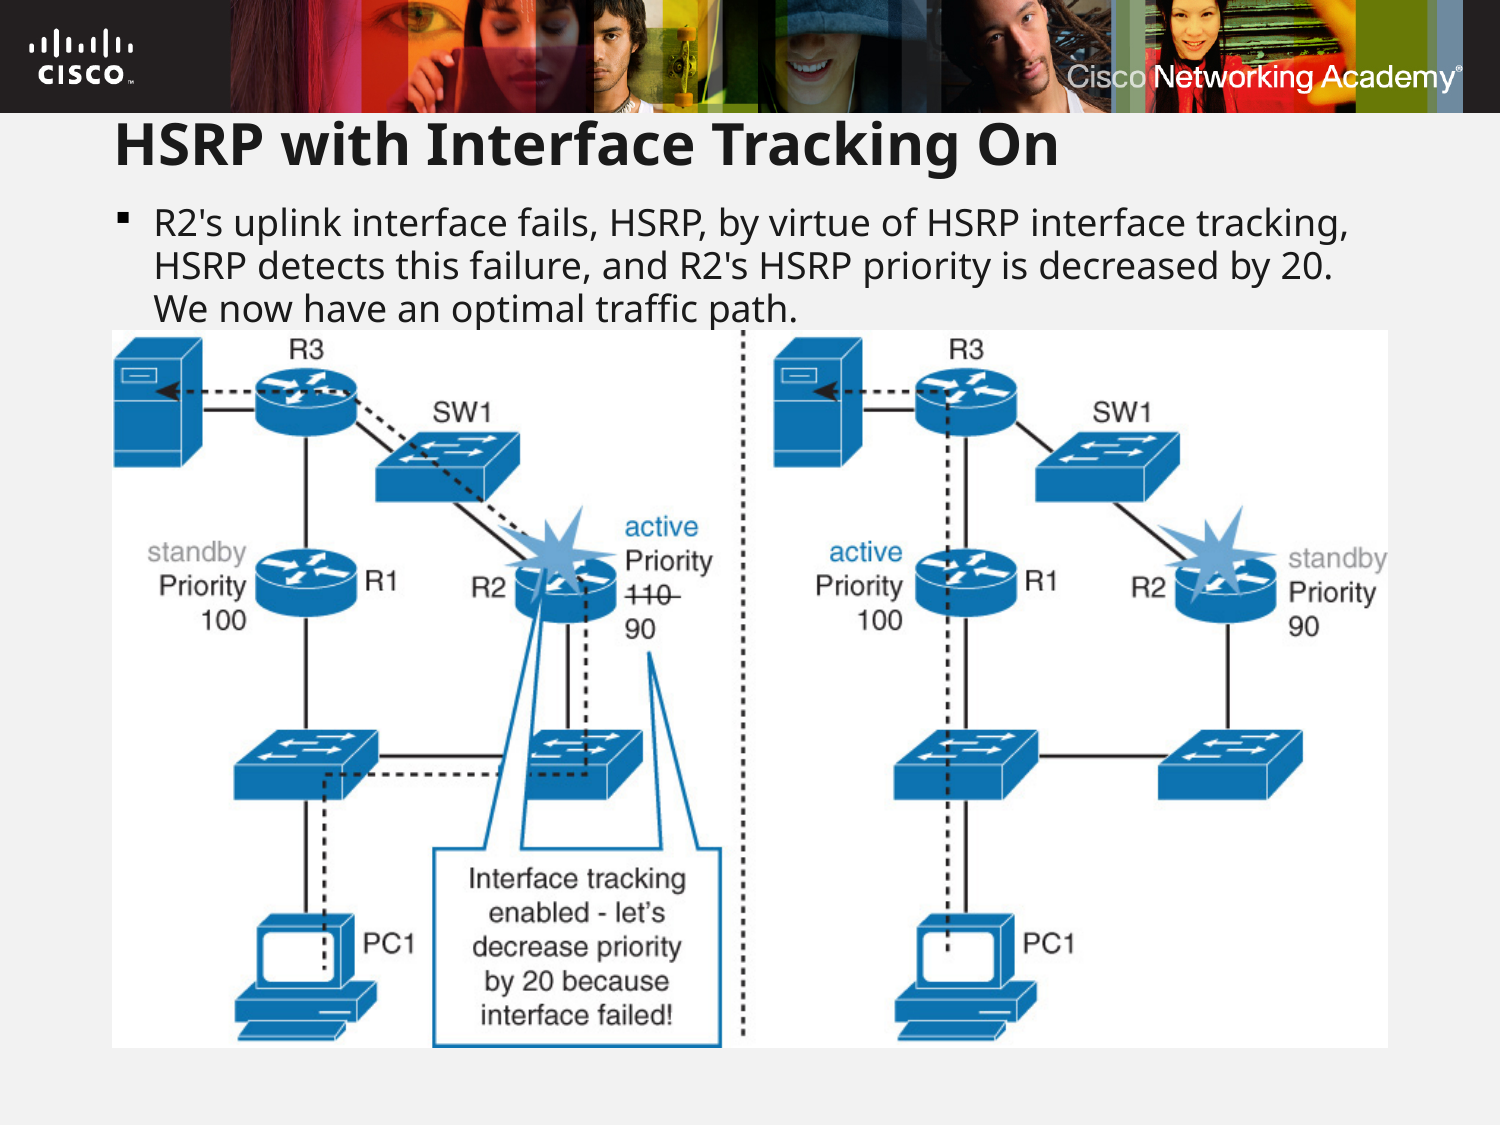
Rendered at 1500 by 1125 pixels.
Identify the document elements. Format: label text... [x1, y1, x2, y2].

title HSRP with Interface Tracking On [107, 0, 1444, 185]
picture [0, 0, 107, 113]
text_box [112, 330, 1388, 1111]
list R2's uplink interface fails, HSRP, by virtue of HSRP interface tracking, HSRP detects this failure, and R2's HSRP priority is decreased by 20. We now have an optimal traffic path. [107, 196, 1411, 1125]
picture [1444, 0, 1500, 113]
